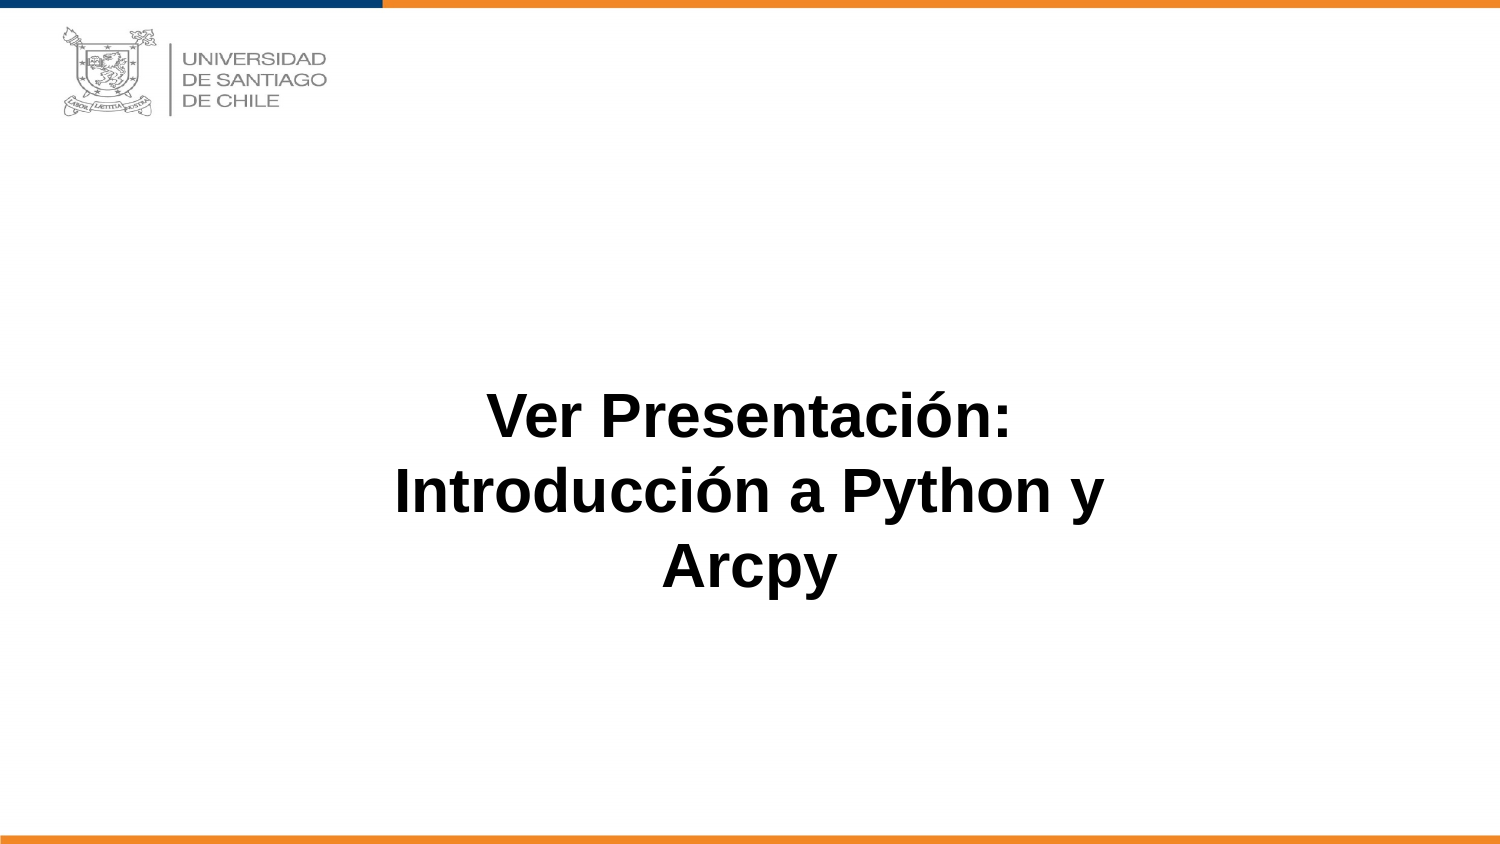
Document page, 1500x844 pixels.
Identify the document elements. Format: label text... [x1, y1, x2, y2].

picture [0, 0, 1500, 844]
text_box [96, 50, 1377, 117]
text_box Ver Presentación: Introducción a Python y Arcpy [349, 360, 1151, 616]
